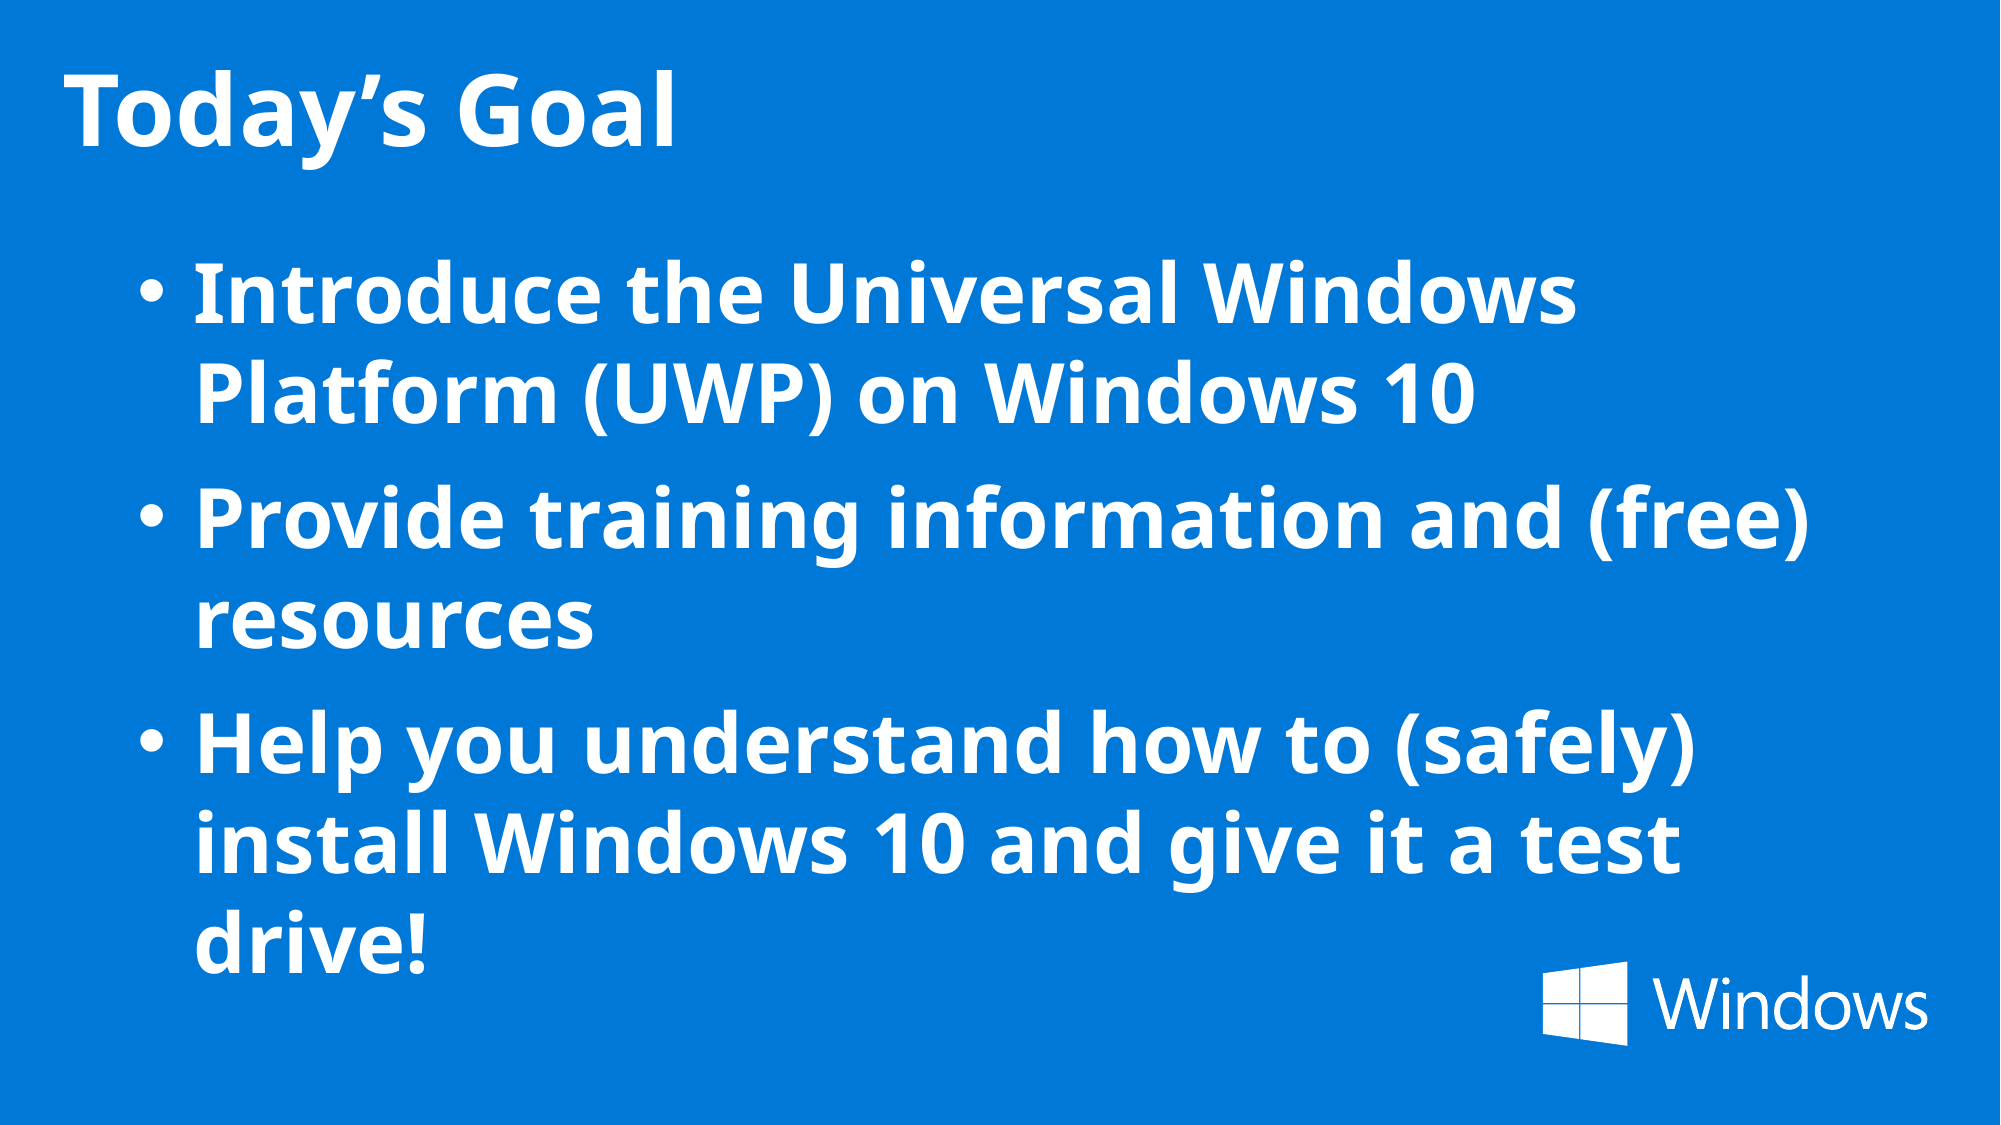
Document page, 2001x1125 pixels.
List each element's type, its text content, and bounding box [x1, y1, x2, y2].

text_box Introduce the Universal Windows Platform (UWP) on Windows 10 Provide training information and (free) resources Help you understand how to (safely) install Windows 10 and give it a test drive! [122, 232, 1878, 998]
text_box Today’s Goal [0, 0, 2000, 142]
